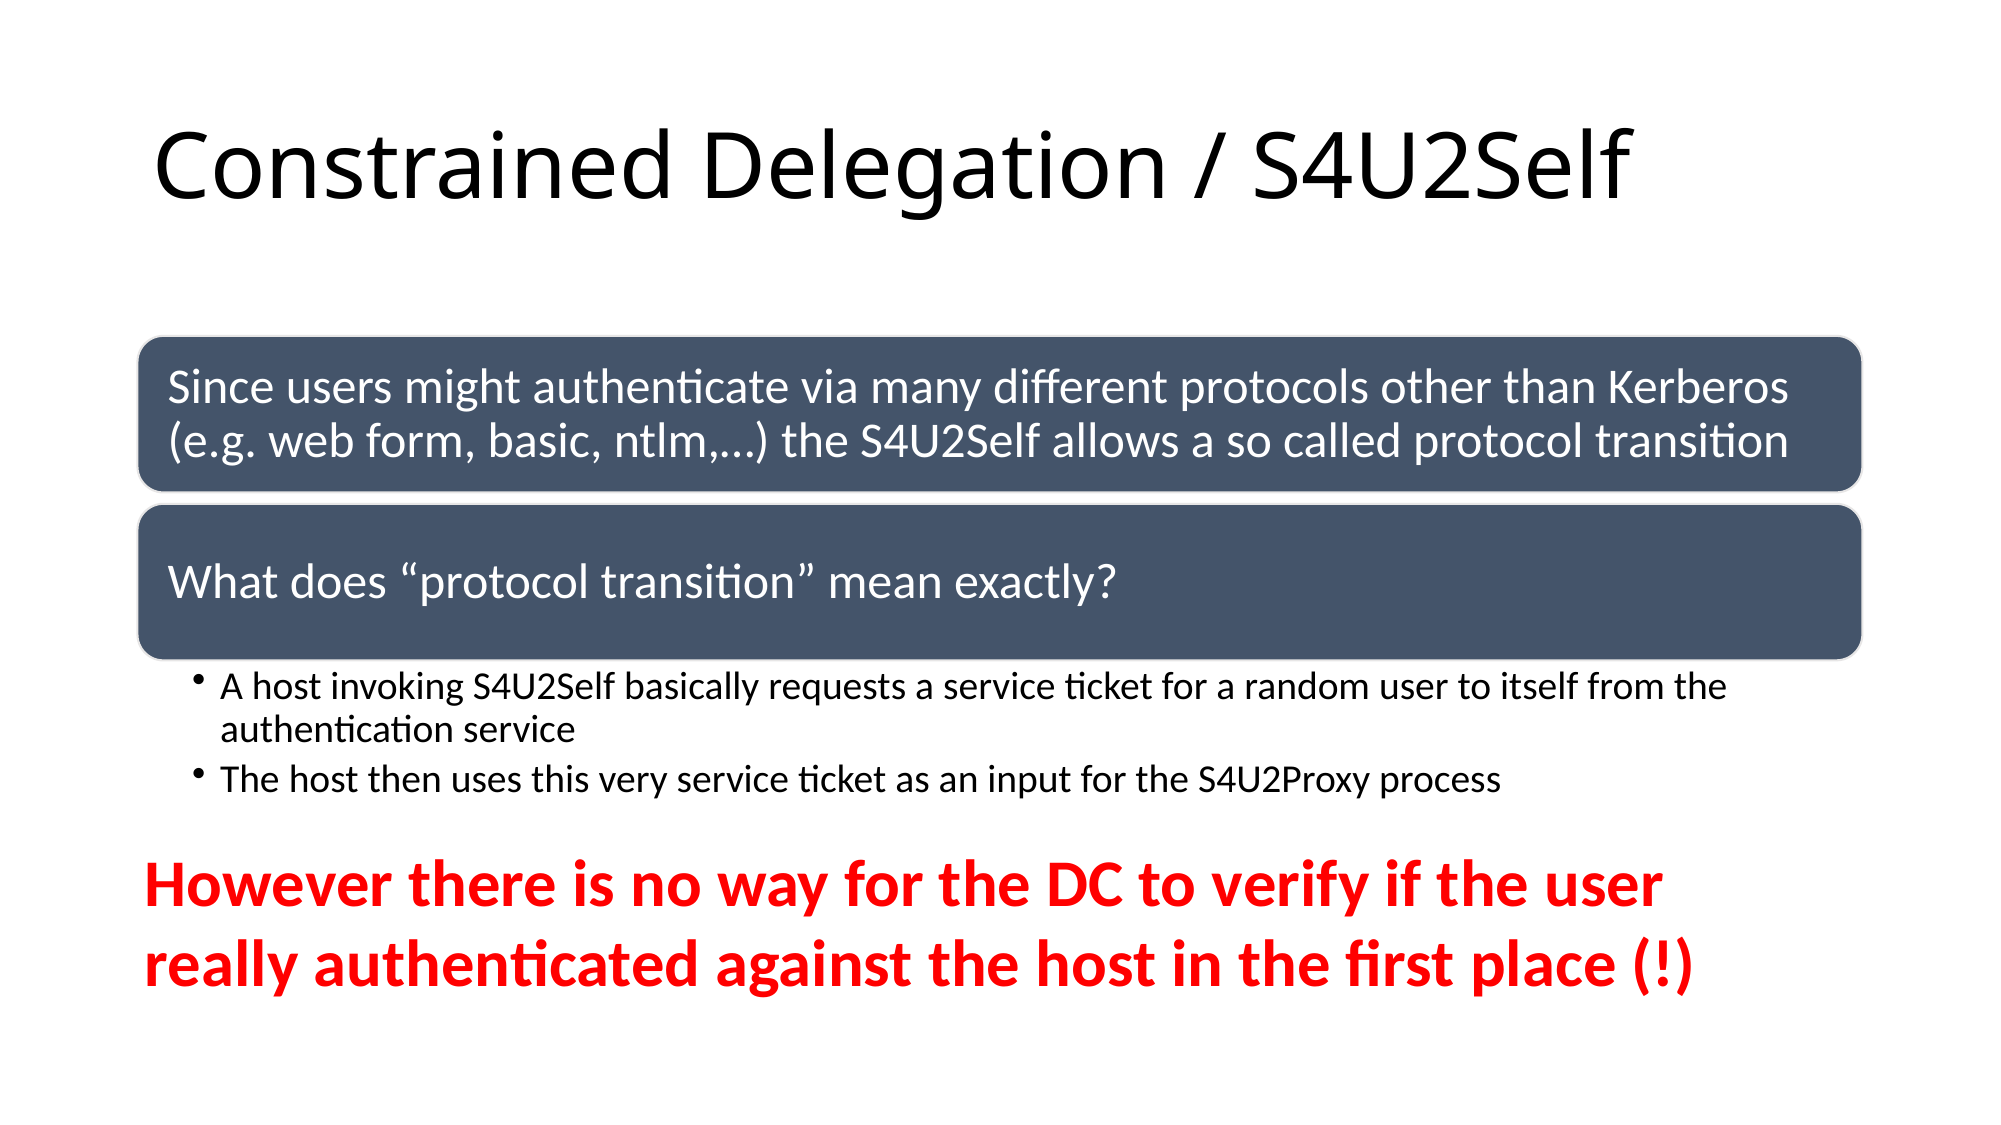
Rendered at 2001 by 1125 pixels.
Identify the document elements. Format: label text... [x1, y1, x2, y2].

text_box However there is no way for the DC to verify if the user really authenticated against the host in the first place (!) [55, 832, 1744, 1008]
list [137, 299, 1863, 848]
title Constrained Delegation / S4U2Self [137, 59, 1863, 278]
